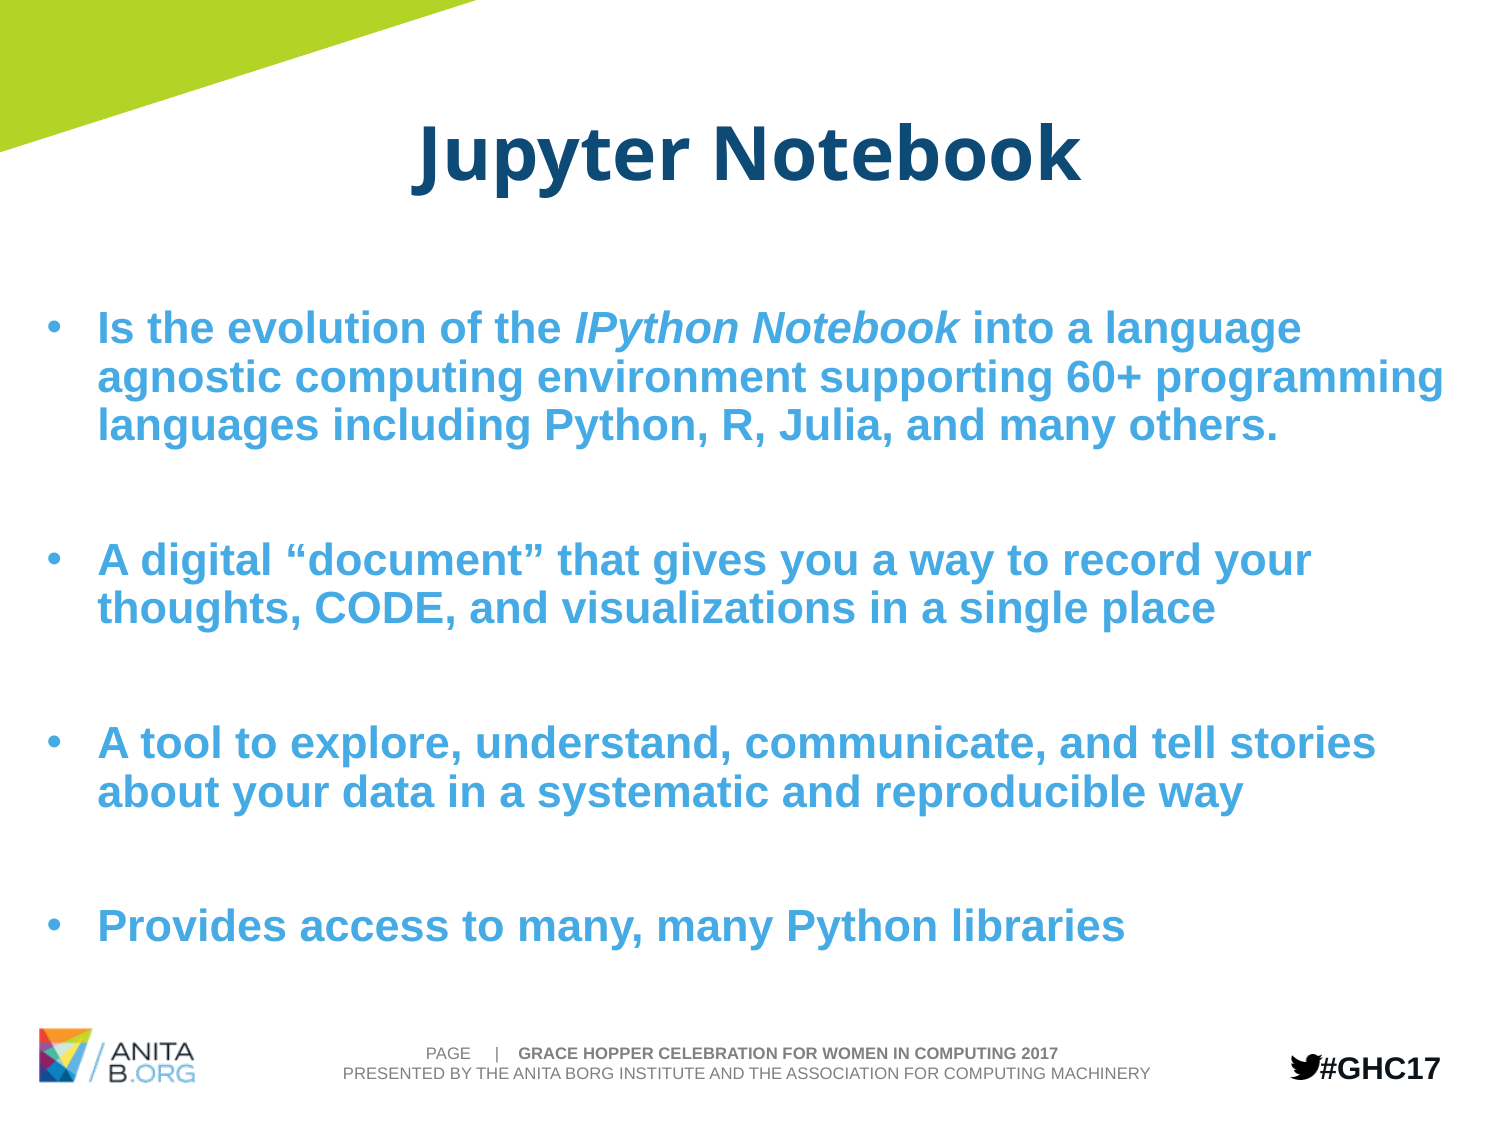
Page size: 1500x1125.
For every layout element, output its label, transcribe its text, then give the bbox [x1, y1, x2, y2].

text_box Jupyter Notebook [39, 0, 1461, 205]
picture [39, 1028, 195, 1083]
list Is the evolution of the IPython Notebook into a language agnostic computing environment supporting 60+ programming languages including Python, R, Julia, and many others. A digital “document” that gives you a way to record your thoughts, CODE, and visualizations in a single place A tool to explore, understand, communicate, and tell stories about your data in a systematic and reproducible way Provides access to many, many Python libraries [39, 297, 1461, 989]
picture [1290, 1051, 1323, 1083]
